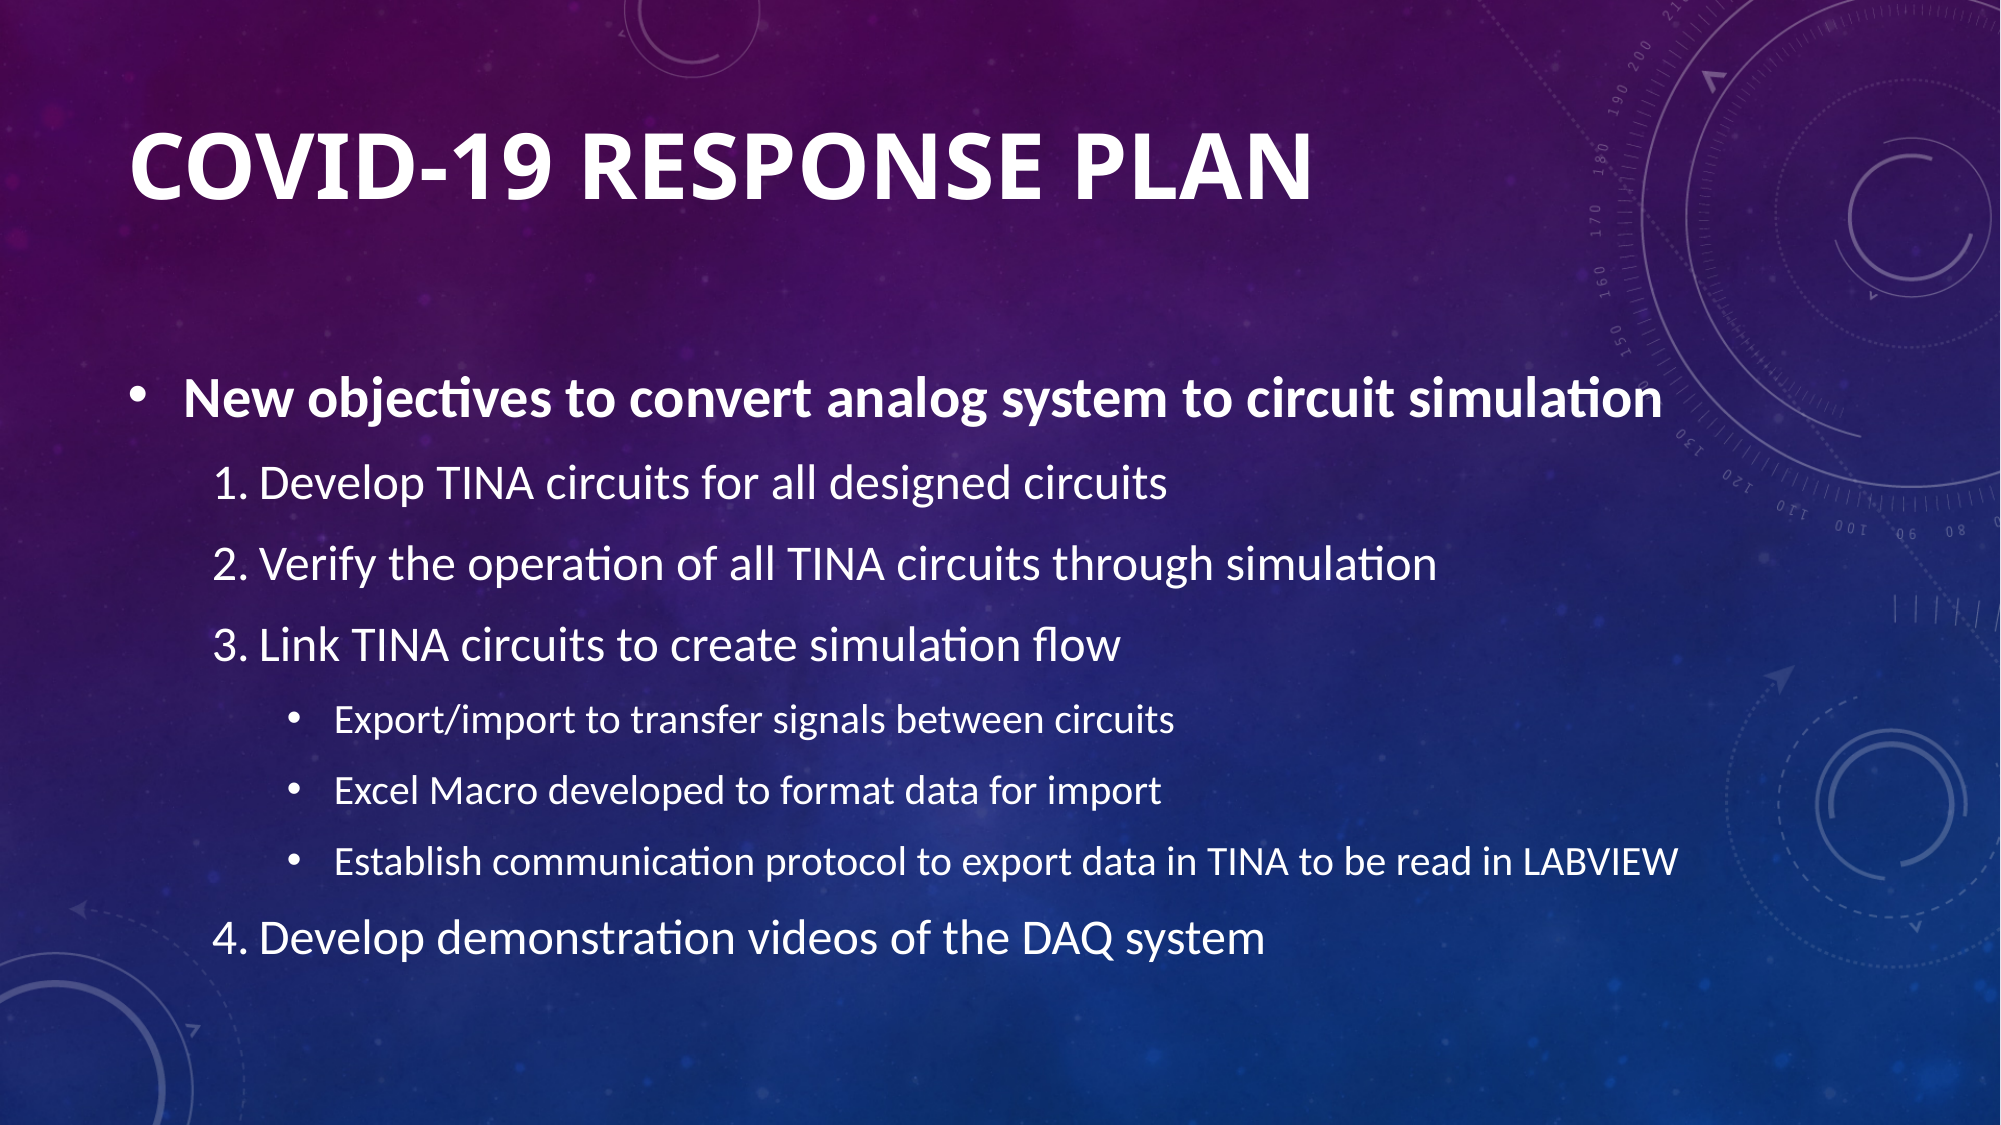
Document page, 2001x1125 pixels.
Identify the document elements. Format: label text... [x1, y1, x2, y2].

picture [0, 0, 2001, 1125]
list New objectives to convert analog system to circuit simulation Develop TINA circuits for all designed circuits Verify the operation of all TINA circuits through simulation Link TINA circuits to create simulation flow Export/import to transfer signals between circuits Excel Macro developed to format data for import Establish communication protocol to export data in TINA to be read in LABVIEW Develop demonstration videos of the DAQ system [112, 351, 1775, 950]
title COVID-19 Response Plan [112, 99, 1775, 339]
